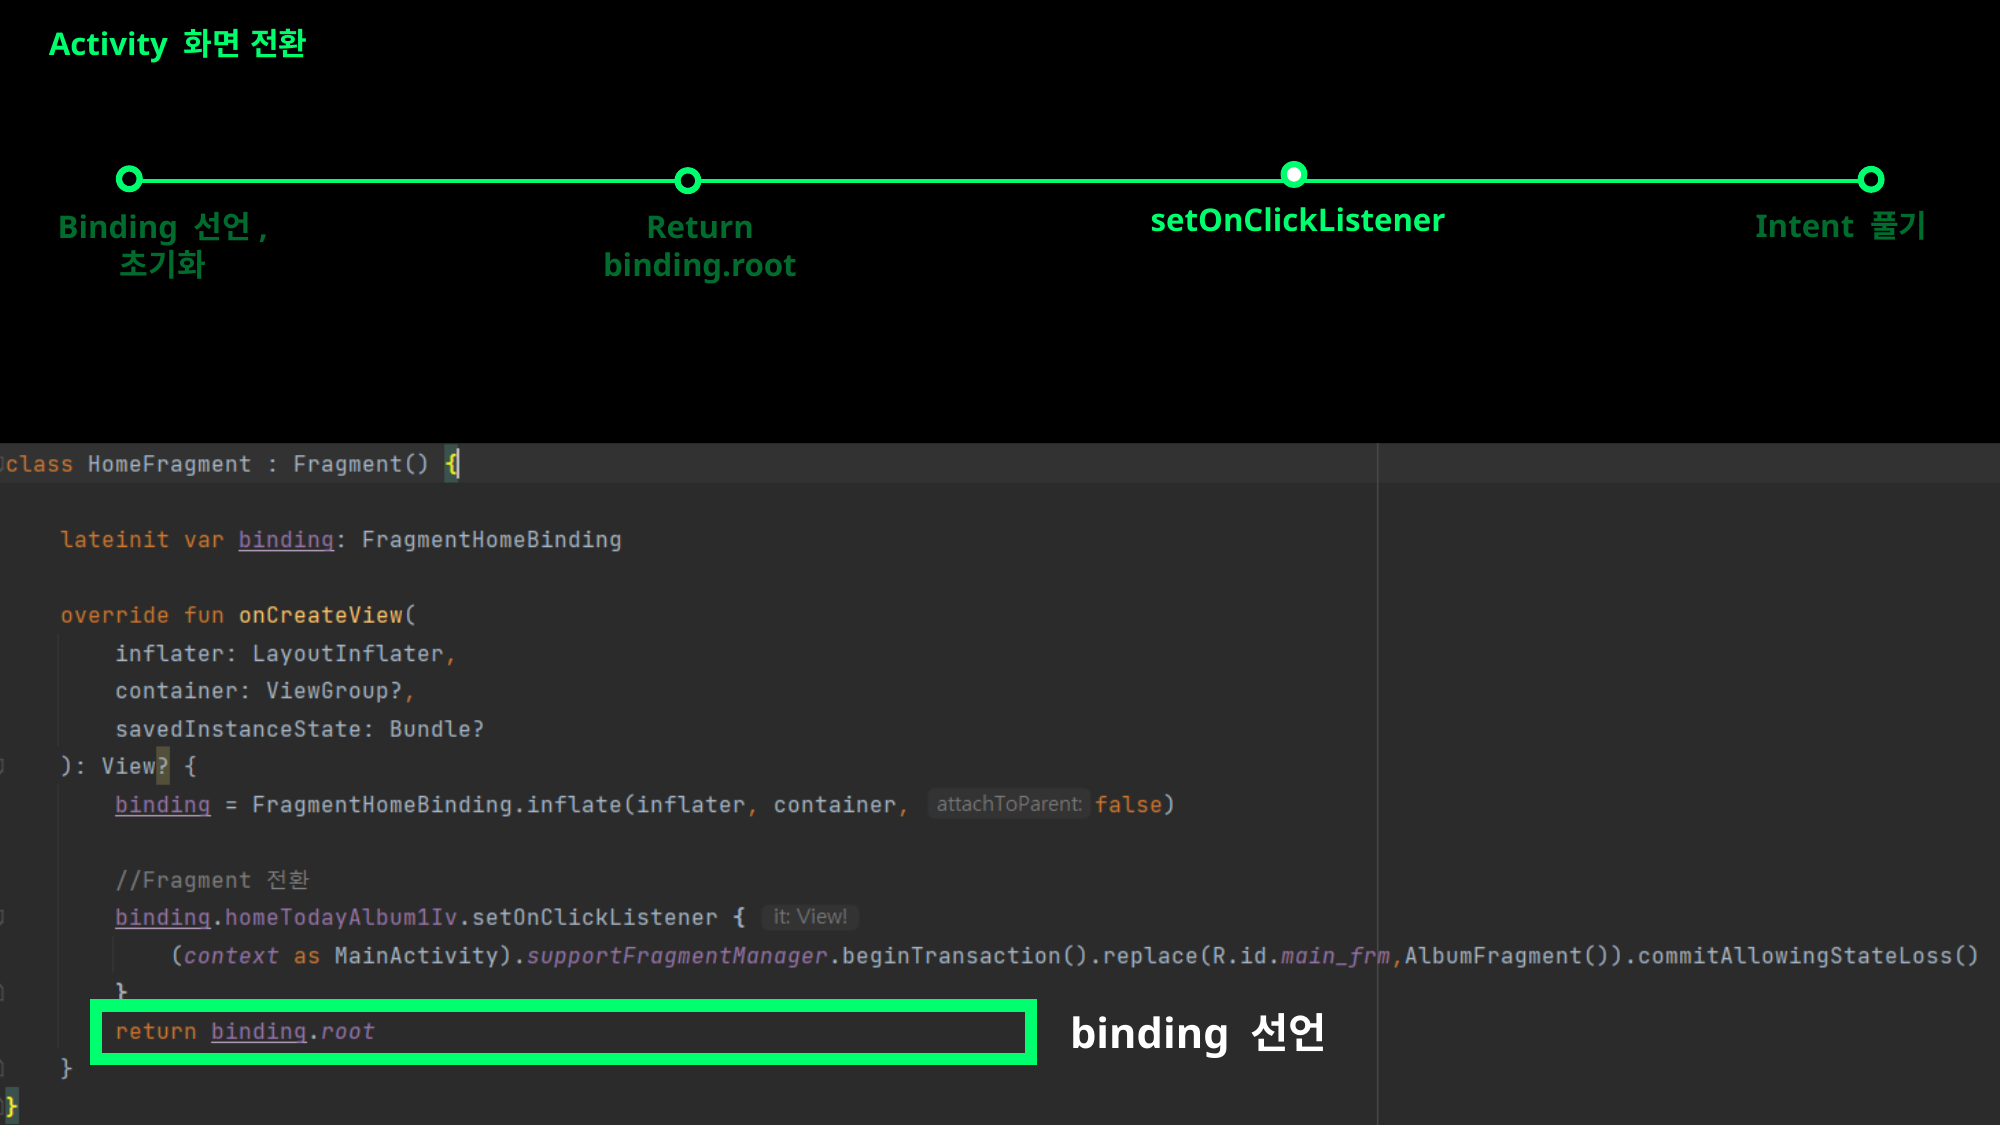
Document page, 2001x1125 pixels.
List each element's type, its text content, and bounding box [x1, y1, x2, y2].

text_box [676, 181, 700, 193]
text_box [1284, 181, 1304, 186]
text_box [117, 167, 141, 191]
text_box Return binding.root [534, 200, 866, 290]
text_box setOnClickListener [1133, 192, 1464, 245]
text_box [1859, 167, 1883, 191]
text_box Binding 선언, 초기화 [0, 199, 329, 290]
text_box Activity 화면 전환 [0, 17, 480, 70]
text_box Intent 풀기 [1676, 199, 2000, 252]
picture [0, 443, 2000, 1125]
text_box [676, 169, 700, 180]
text_box [1282, 163, 1306, 180]
